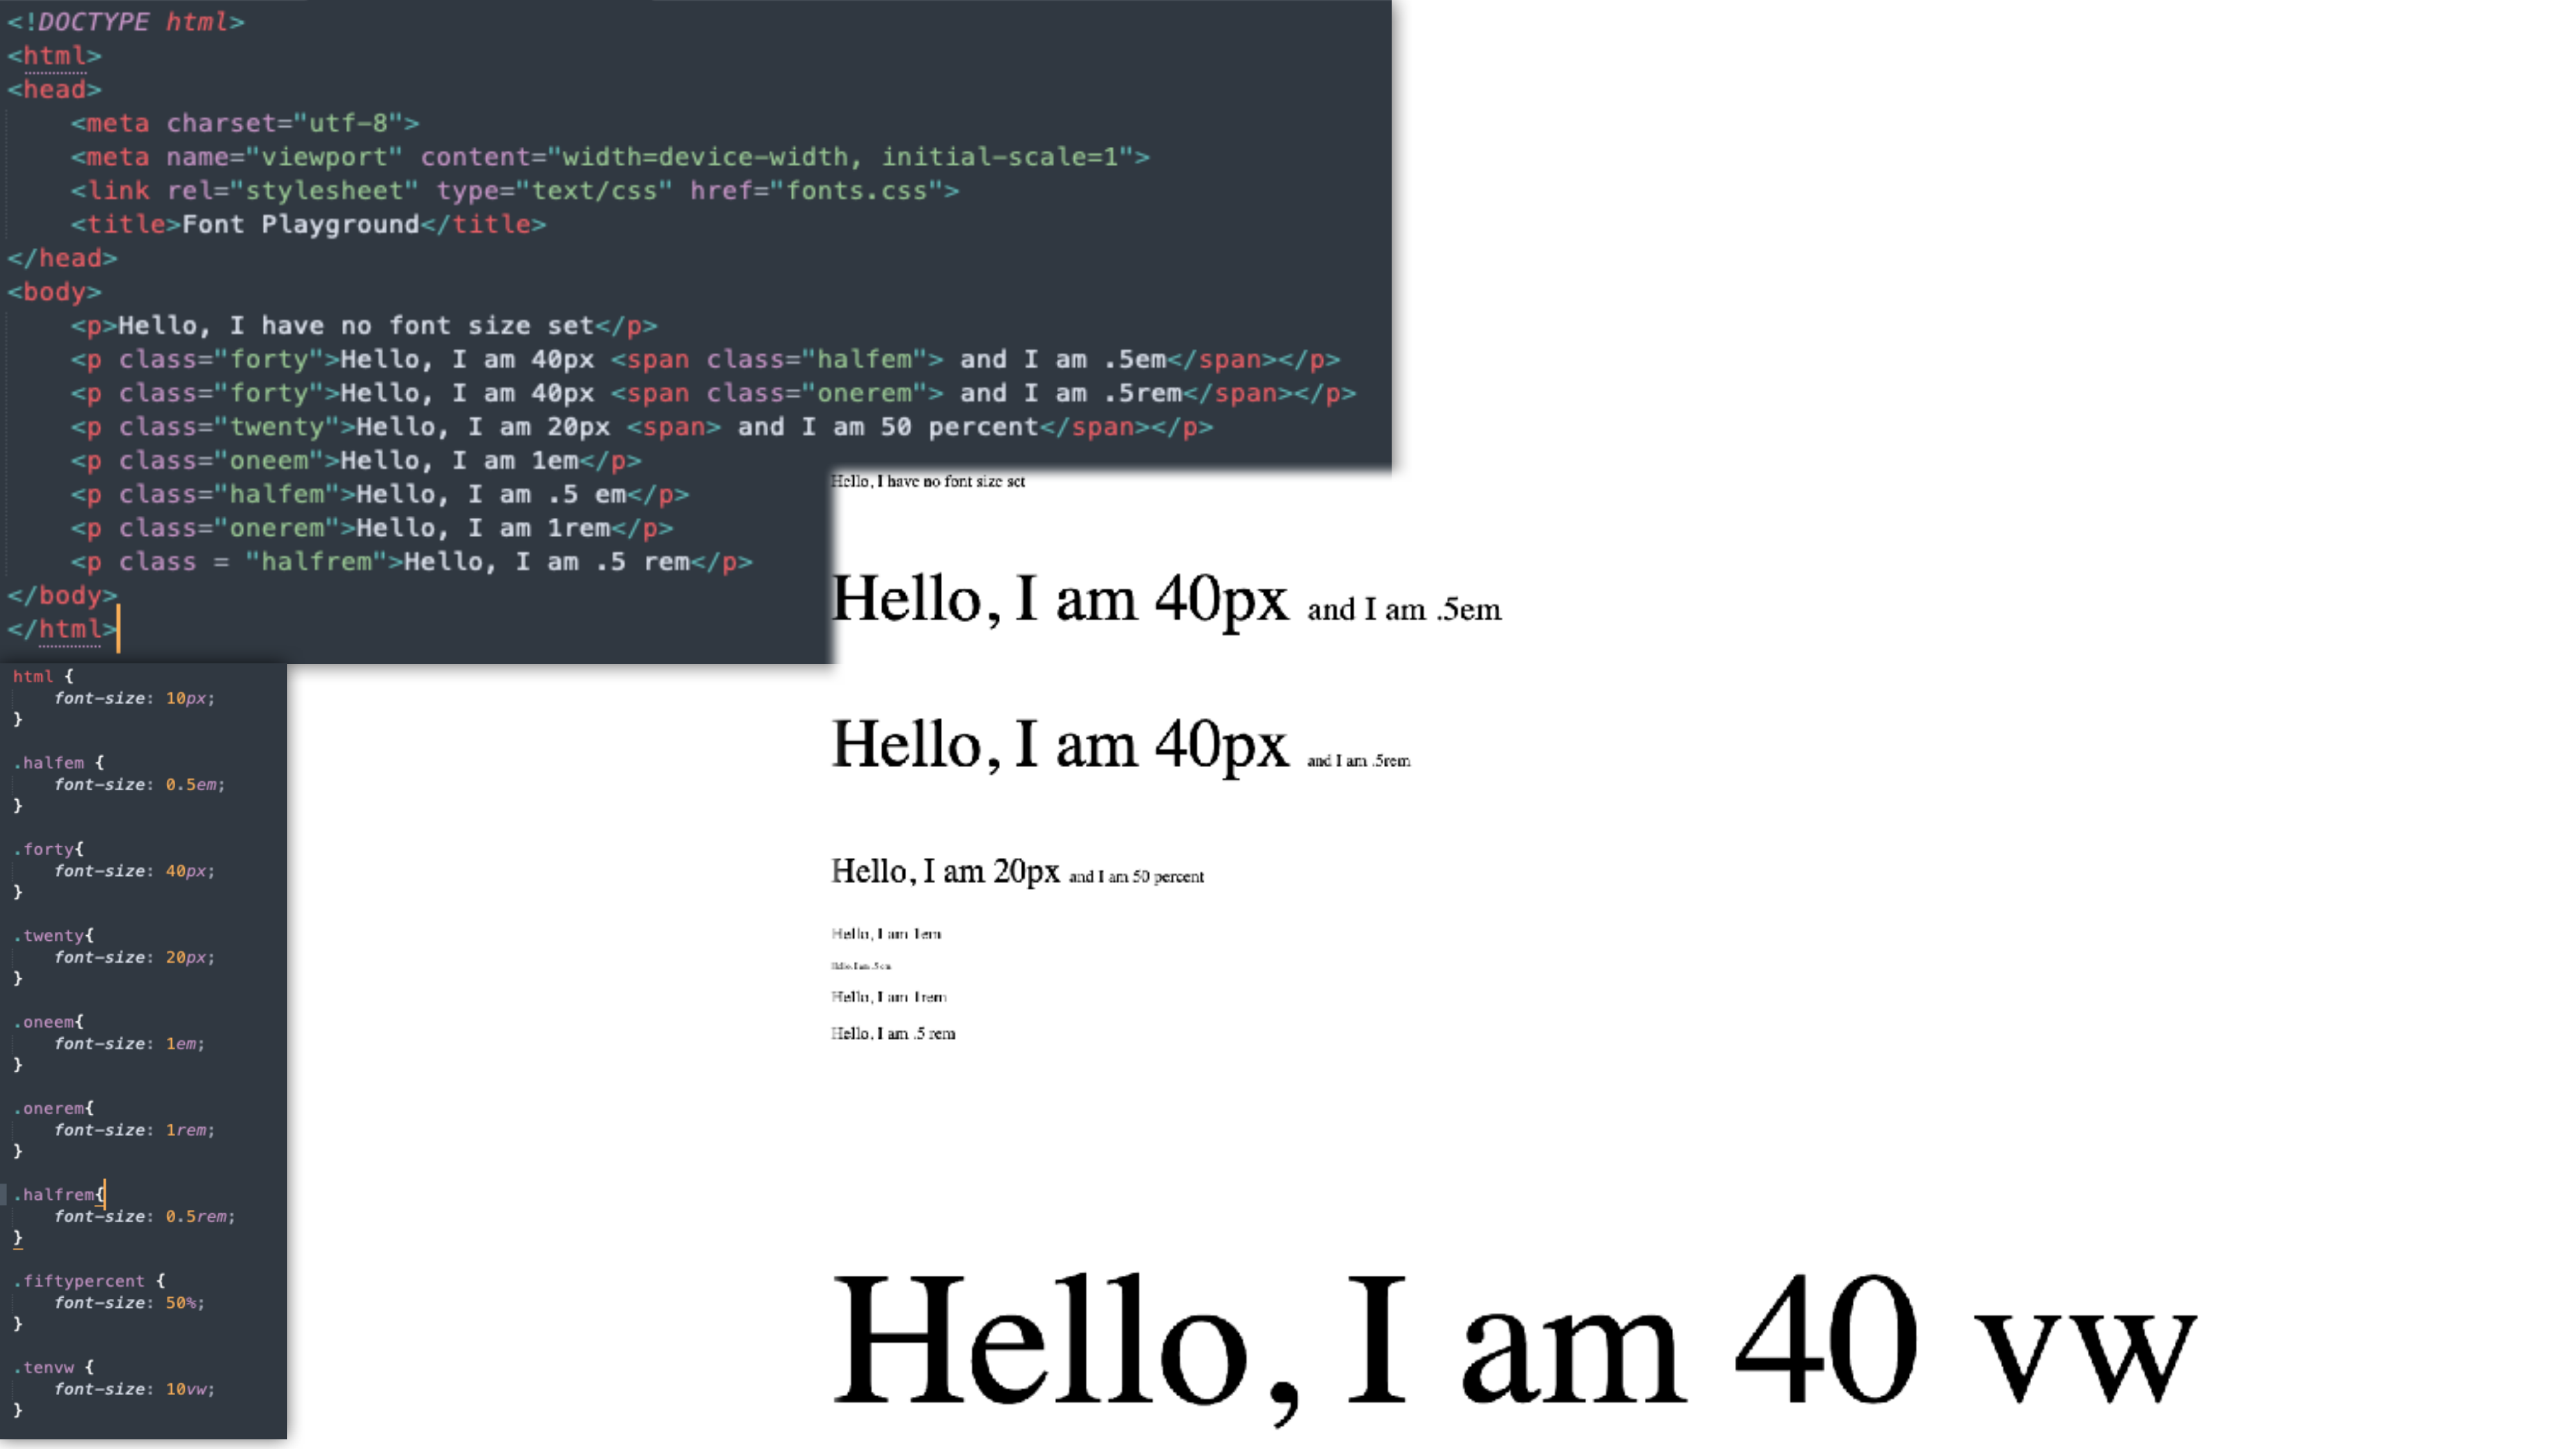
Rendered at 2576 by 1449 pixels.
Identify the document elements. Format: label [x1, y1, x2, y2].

picture [0, 0, 2295, 1449]
